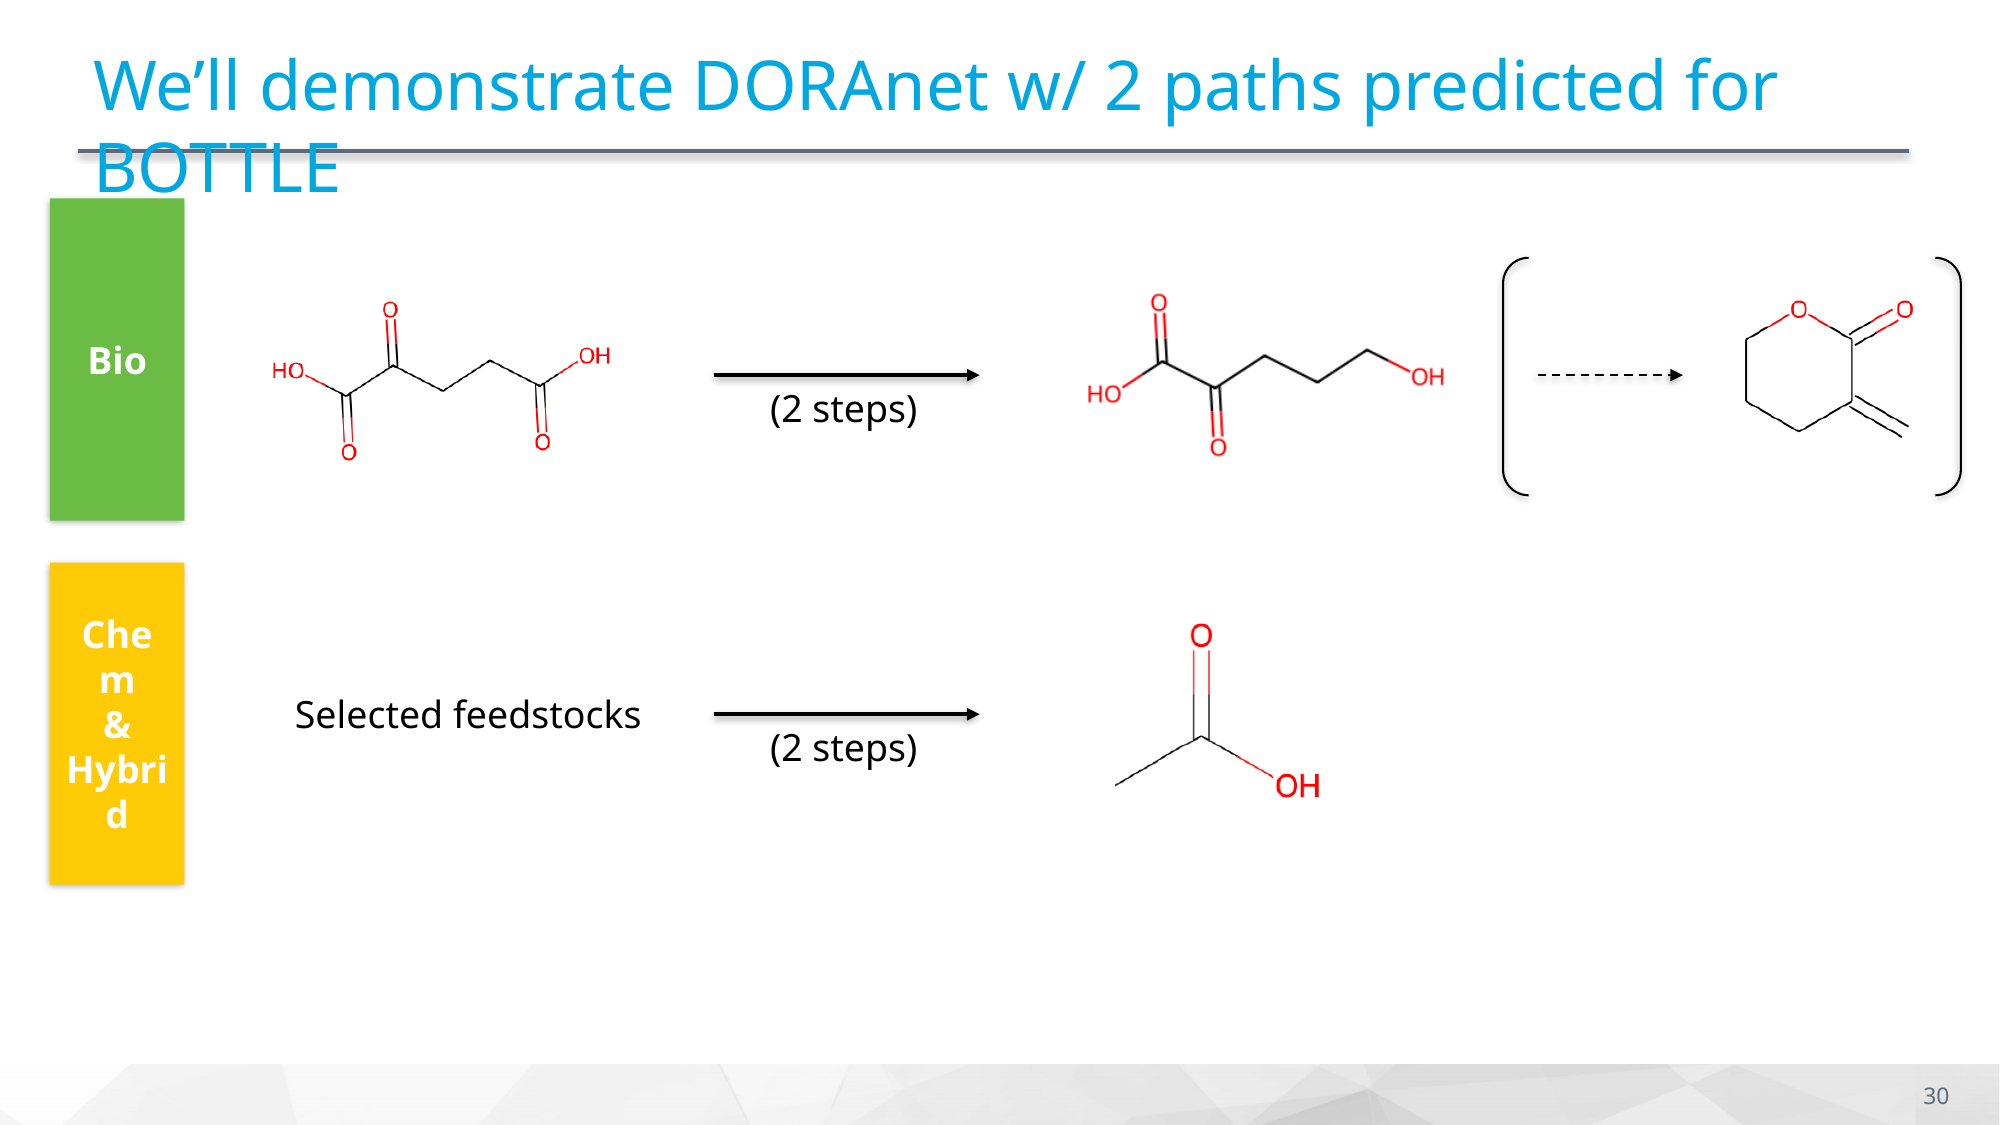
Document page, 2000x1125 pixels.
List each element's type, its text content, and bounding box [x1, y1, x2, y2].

text_box Selected feedstocks [280, 683, 657, 744]
text_box (2 steps) [752, 384, 935, 438]
text_box Bio [49, 198, 185, 521]
text_box Chem & Hybrid [49, 562, 185, 885]
picture [0, 1064, 2000, 1125]
title We’ll demonstrate DORAnet w/ 2 paths predicted for BOTTLE [78, 34, 1987, 168]
text_box [1500, 255, 1963, 498]
picture [1102, 623, 1329, 805]
picture [1065, 284, 1467, 466]
picture [1737, 292, 1922, 458]
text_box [713, 713, 980, 824]
picture [261, 284, 623, 466]
